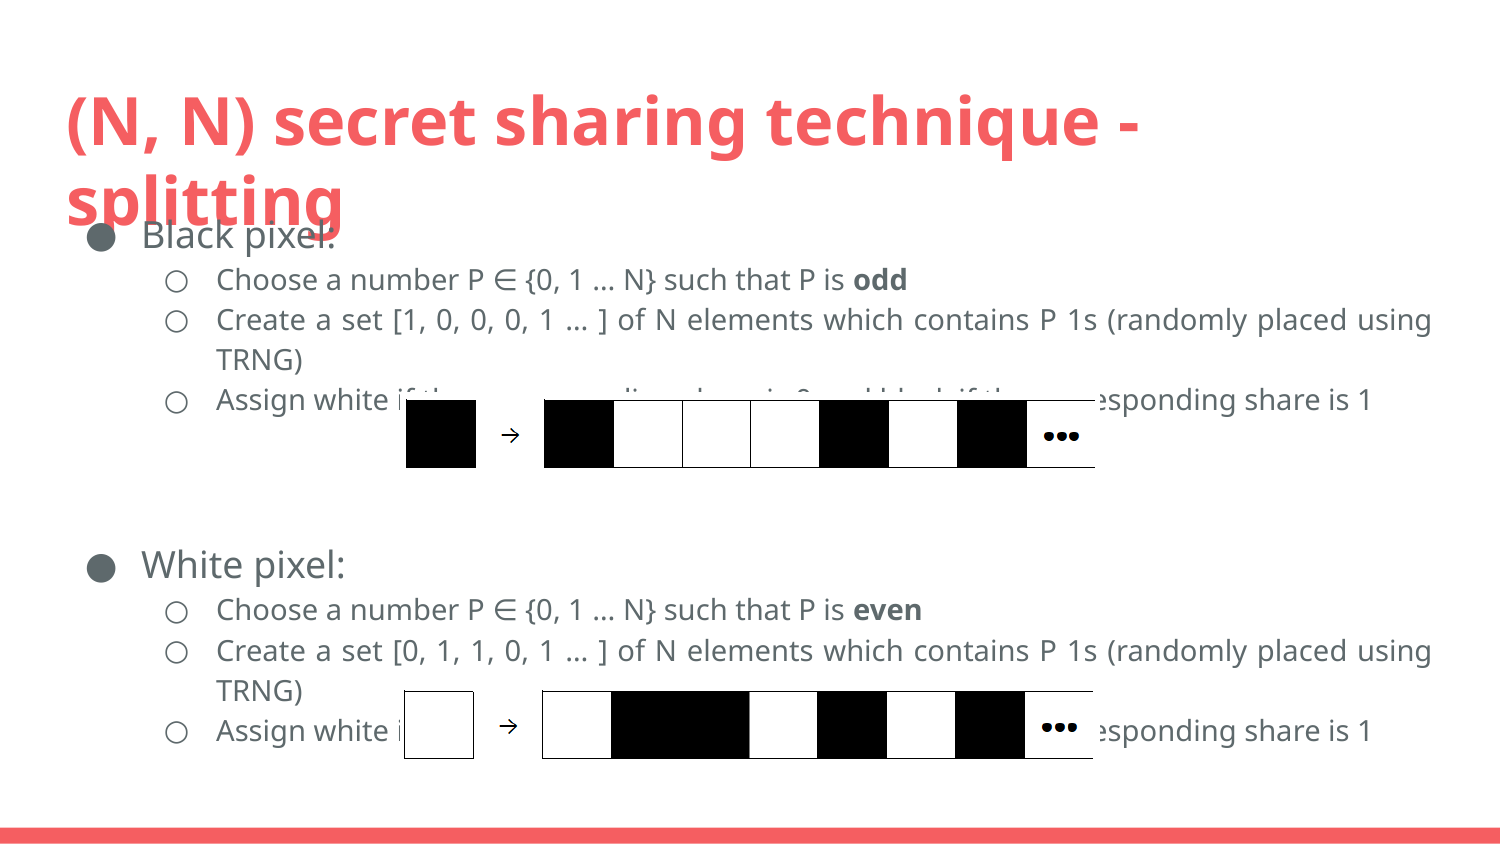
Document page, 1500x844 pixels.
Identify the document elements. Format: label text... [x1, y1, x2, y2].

picture [400, 391, 1100, 473]
title (N, N) secret sharing technique - splitting [51, 64, 1449, 167]
list Black pixel: Choose a number P ∈ {0, 1 … N} such that P is odd Create a set [1, 0, 0, 0, 1 … ] of N elements which contains P 1s (randomly placed using TRNG) Assign white if the corresponding share is 0 and black if the corresponding share is 1 White pixel: Choose a number P ∈ {0, 1 … N} such that P is even Create a set [0, 1, 1, 0, 1 … ] of N elements which contains P 1s (randomly placed using TRNG) Assign white if the corresponding share is 0 and black if the corresponding share is 1 [51, 189, 1449, 750]
picture [400, 684, 1100, 763]
